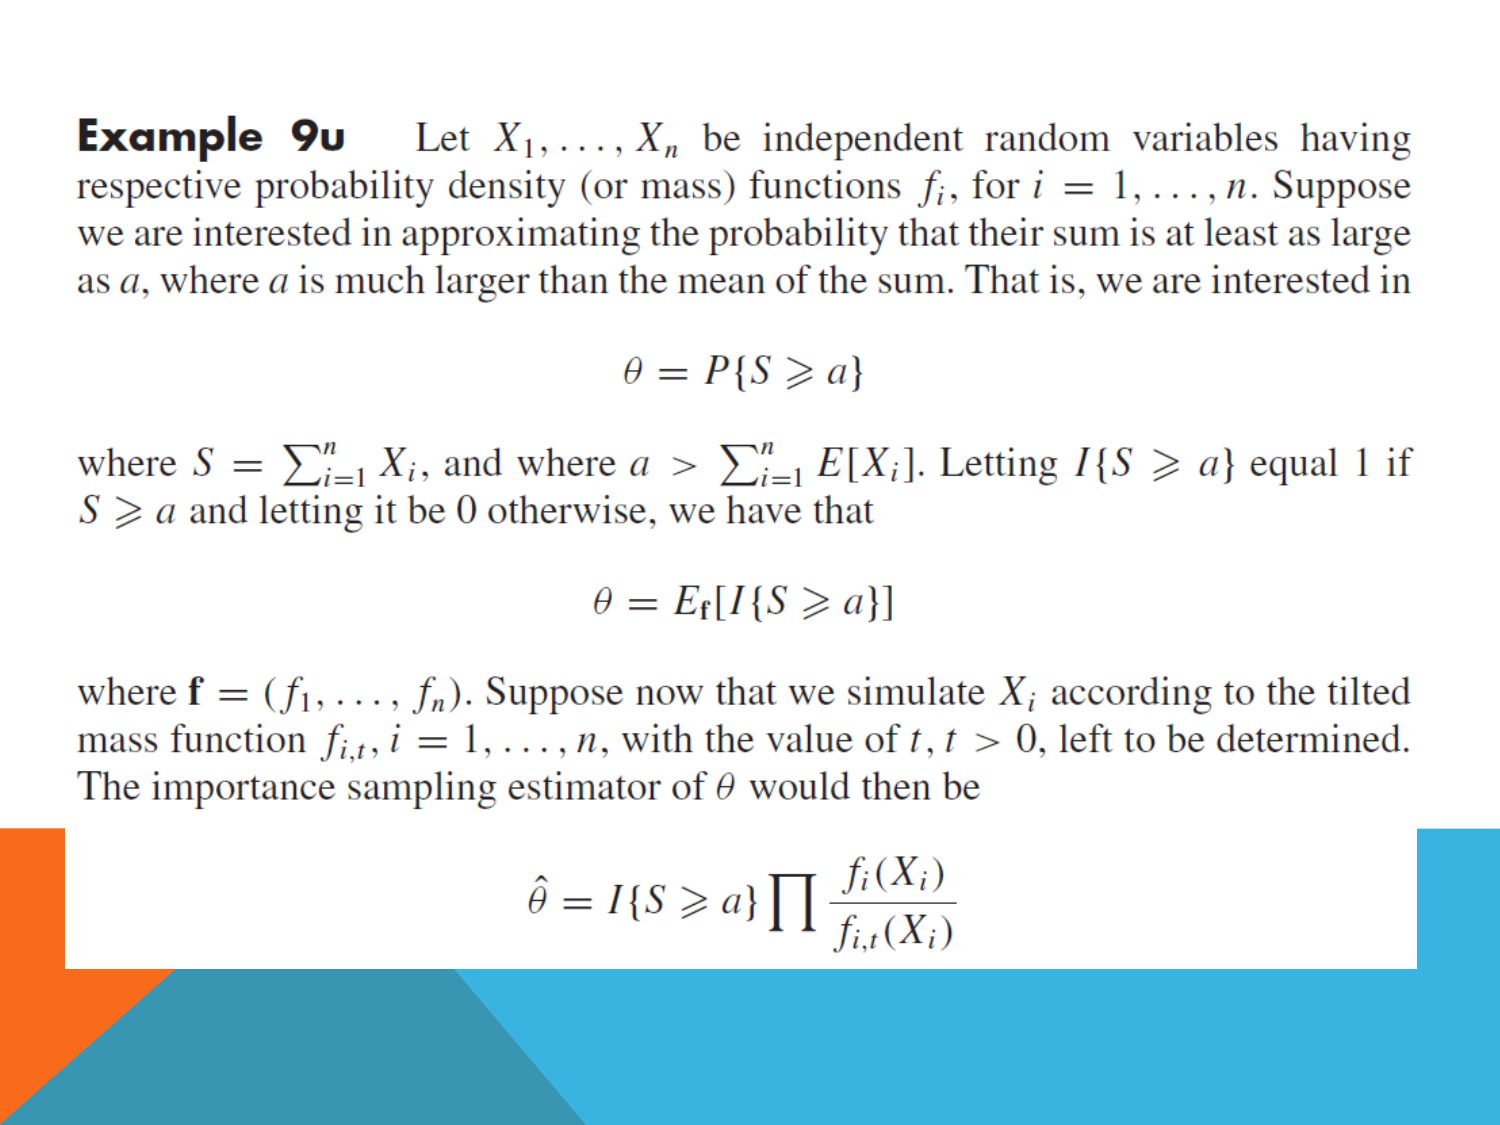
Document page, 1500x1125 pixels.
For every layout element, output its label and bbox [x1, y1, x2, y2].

picture [64, 101, 1417, 970]
